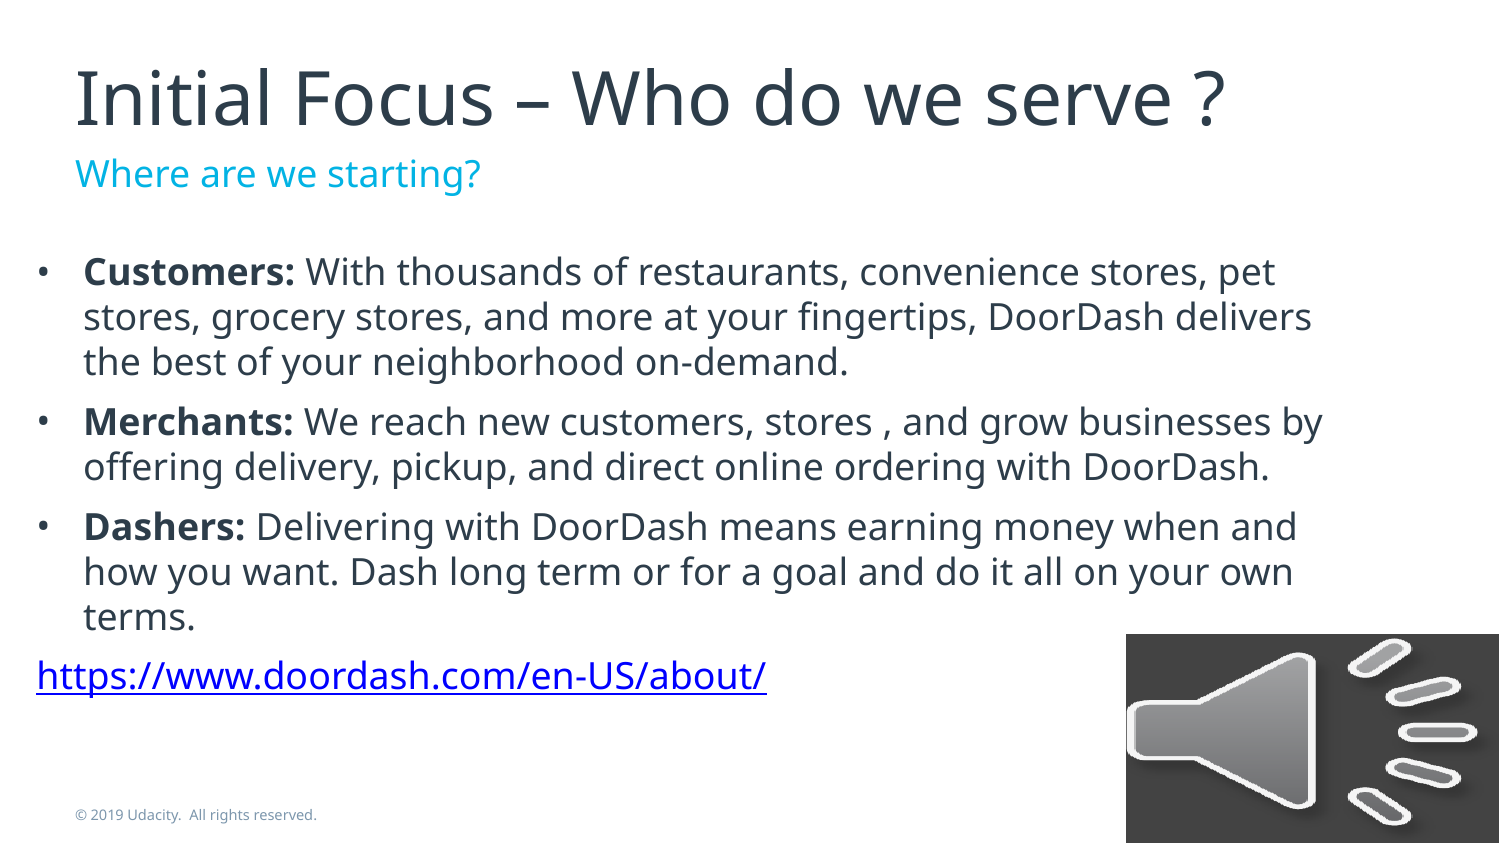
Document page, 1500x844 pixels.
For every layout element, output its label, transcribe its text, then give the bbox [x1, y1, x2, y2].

list Customers: With thousands of restaurants, convenience stores, pet stores, grocery stores, and more at your fingertips, DoorDash delivers the best of your neighborhood on-demand. Merchants: We reach new customers, stores , and grow businesses by offering delivery, pickup, and direct online ordering with DoorDash. Dashers: Delivering with DoorDash means earning money when and how you want. Dash long term or for a goal and do it all on your own terms. https://www.doordash.com/en-US/about/ [17, 321, 1368, 735]
list © 2019 Udacity. All rights reserved. [75, 806, 725, 826]
list Where are we starting? [75, 150, 1425, 201]
picture [1125, 632, 1500, 844]
title Initial Focus – Who do we serve ? [75, 50, 1425, 148]
